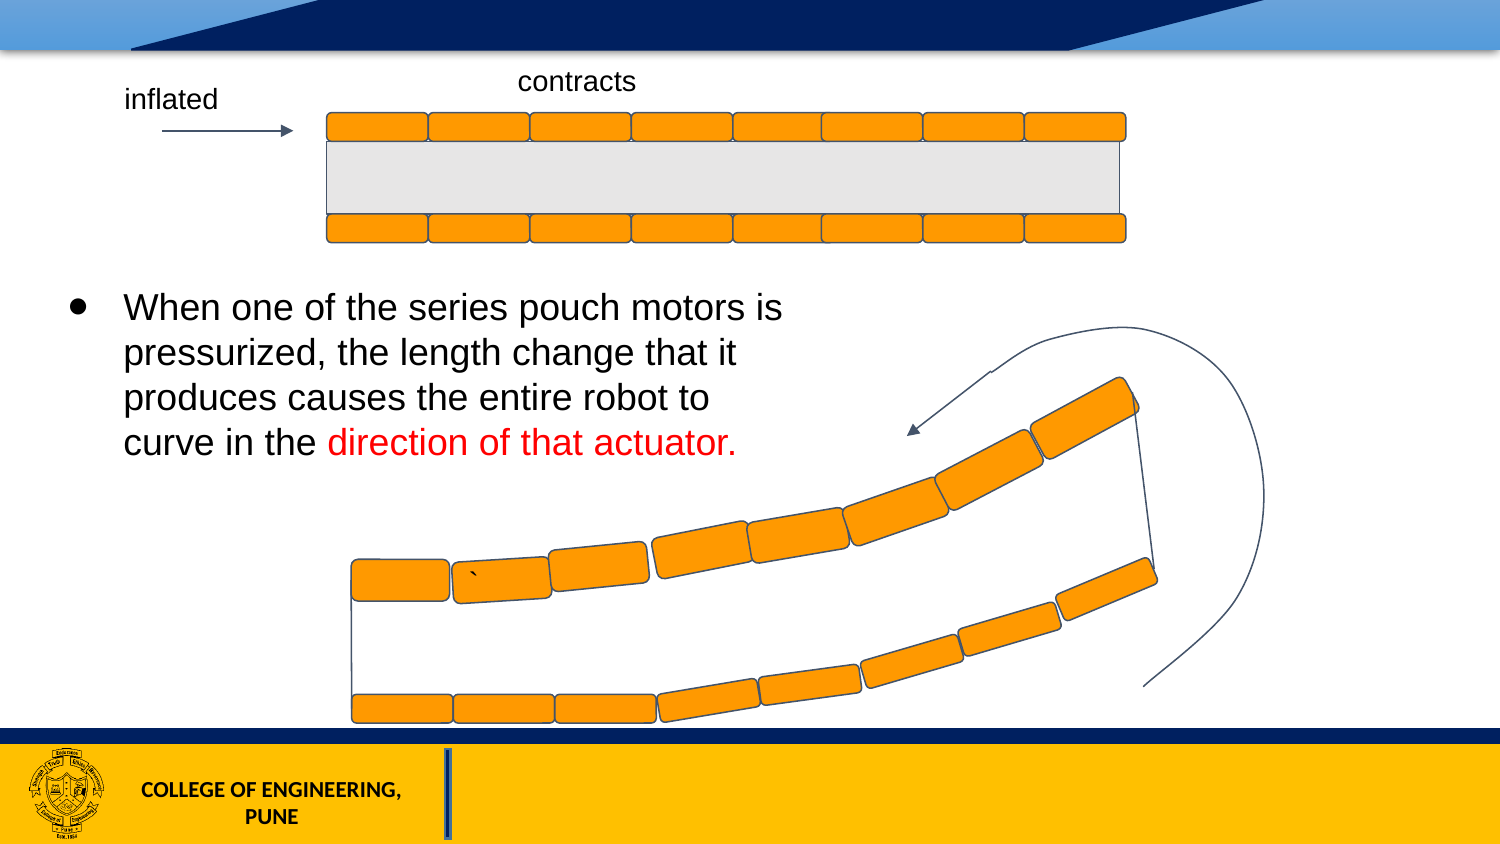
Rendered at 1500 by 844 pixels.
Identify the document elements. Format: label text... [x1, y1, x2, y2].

text_box [993, 327, 1264, 687]
text_box ` [451, 556, 552, 604]
text_box [548, 541, 650, 592]
text_box [326, 141, 1120, 214]
text_box [922, 112, 1024, 142]
text_box [529, 112, 631, 142]
text_box [529, 213, 631, 243]
text_box [922, 213, 1024, 243]
text_box [351, 559, 450, 602]
text_box [842, 477, 949, 546]
text_box [657, 678, 761, 723]
text_box [732, 112, 824, 142]
text_box [958, 602, 1062, 656]
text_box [906, 370, 992, 437]
text_box [732, 213, 825, 243]
text_box [821, 213, 923, 243]
text_box [821, 112, 923, 142]
text_box [554, 694, 657, 724]
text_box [1131, 392, 1154, 570]
text_box [746, 507, 850, 564]
text_box contracts [502, 46, 795, 112]
text_box [860, 634, 964, 689]
text_box [326, 213, 428, 243]
text_box [1024, 112, 1126, 142]
text_box [631, 213, 733, 243]
text_box inflated [109, 65, 281, 131]
text_box [1024, 213, 1126, 243]
picture [29, 748, 104, 839]
text_box [631, 112, 733, 142]
text_box [1055, 580, 1104, 621]
text_box [428, 213, 530, 243]
text_box [326, 112, 428, 142]
text_box [934, 431, 1037, 511]
text_box [758, 664, 862, 706]
text_box [651, 521, 752, 579]
text_box [428, 112, 530, 142]
text_box [351, 694, 453, 724]
text_box [453, 694, 555, 724]
text_box When one of the series pouch motors is pressurized, the length change that it produces causes the entire robot to curve in the direction of that actuator. [33, 267, 801, 478]
